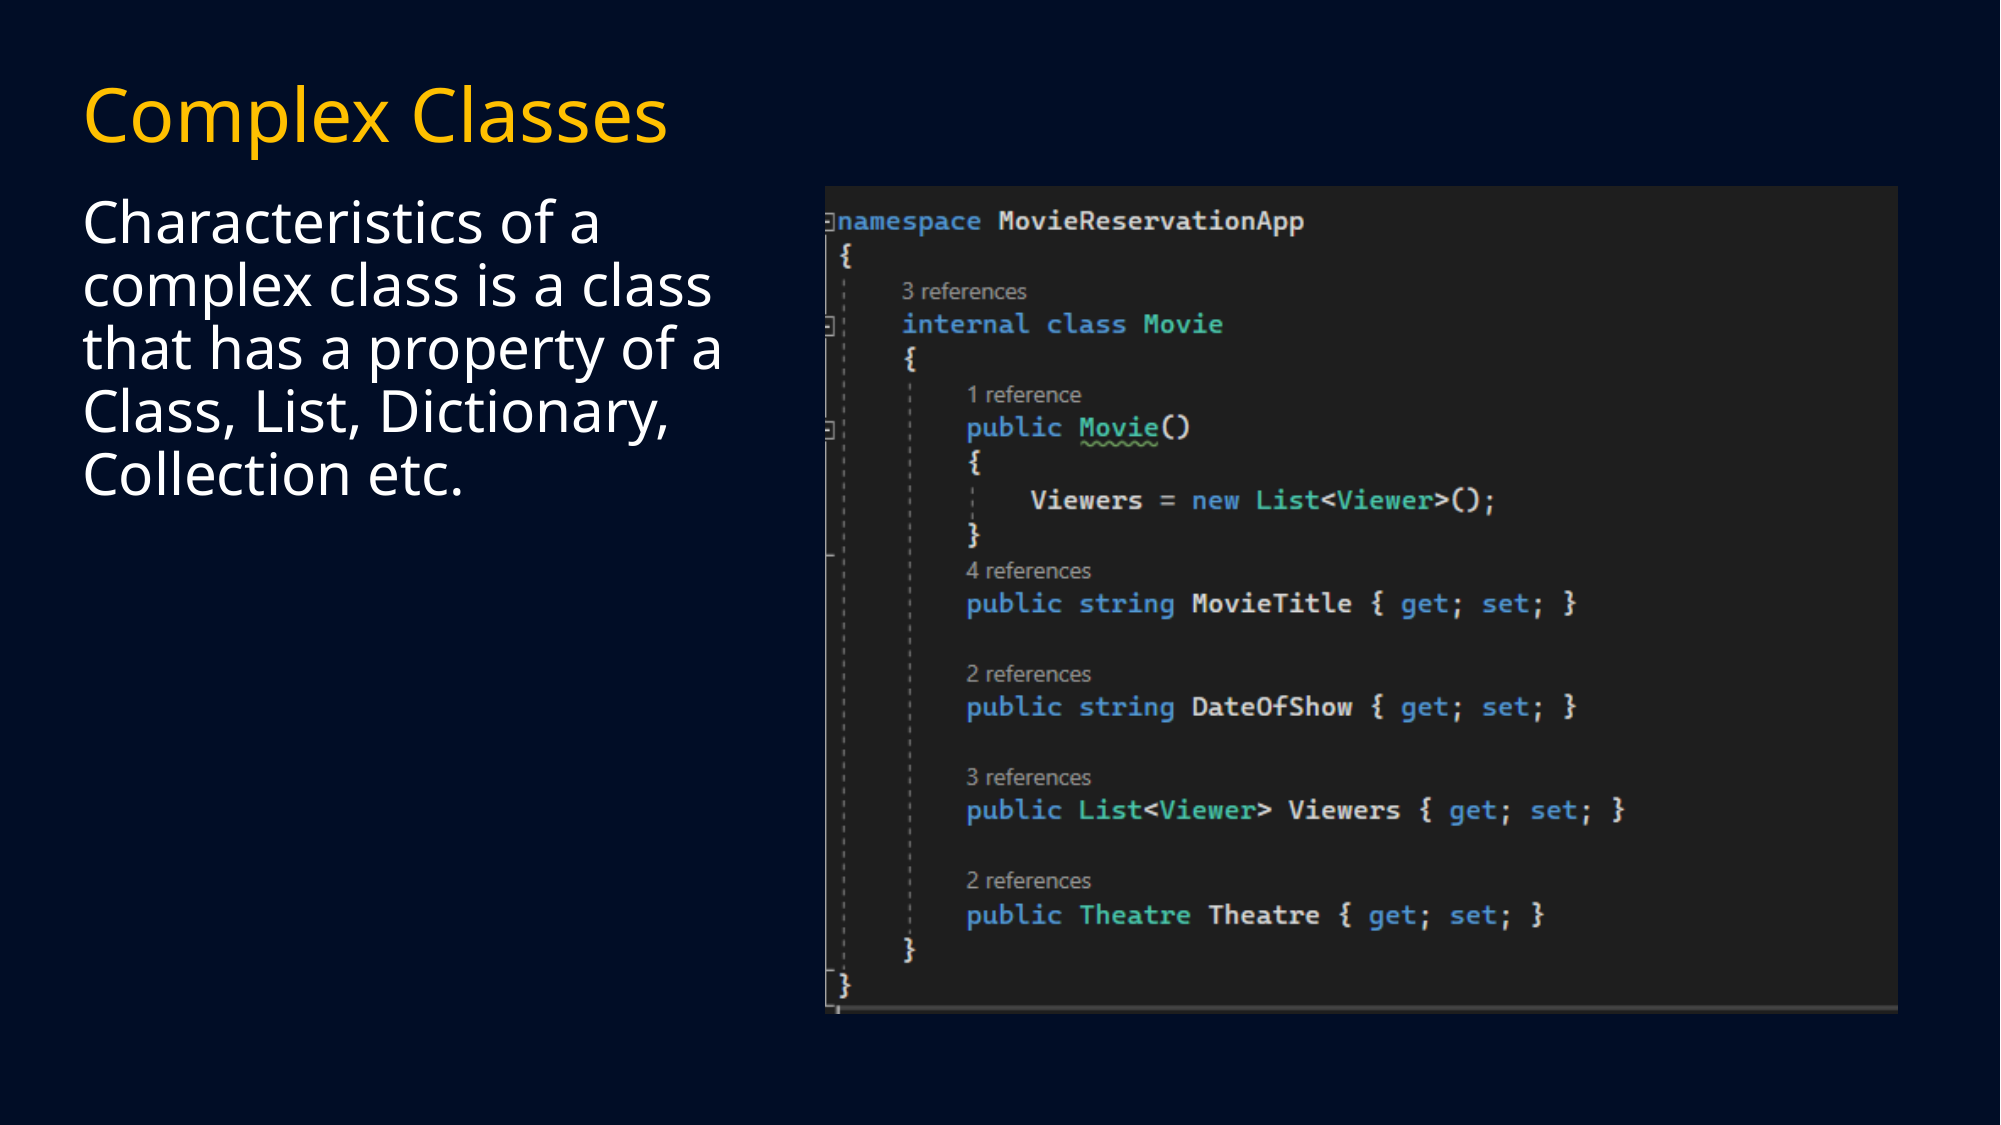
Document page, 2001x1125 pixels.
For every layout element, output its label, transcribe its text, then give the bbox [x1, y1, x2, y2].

picture [825, 186, 1898, 1014]
title Complex Classes [67, 9, 1926, 228]
list Characteristics of a complex class is a class that has a property of a Class, List, Dictionary, Collection etc. [67, 228, 757, 865]
